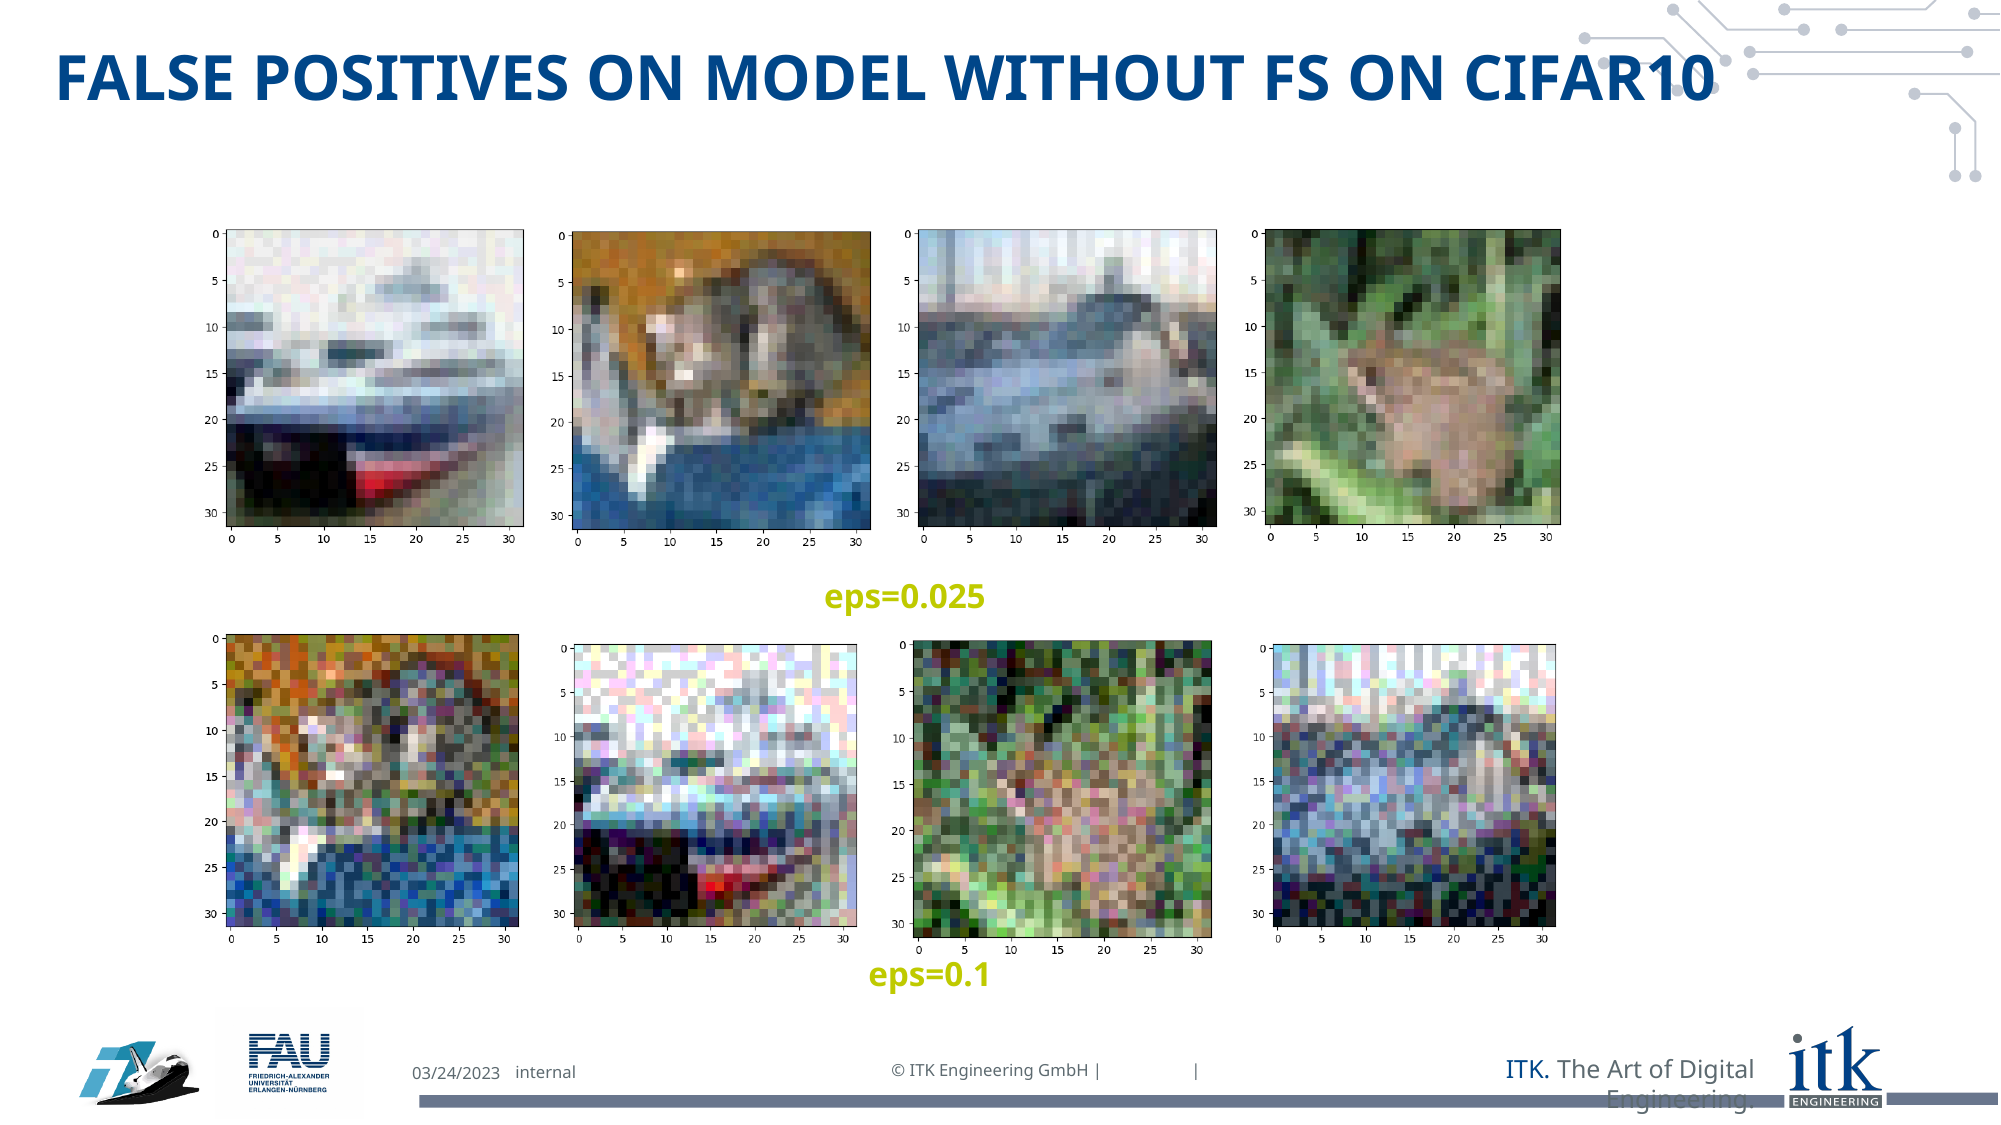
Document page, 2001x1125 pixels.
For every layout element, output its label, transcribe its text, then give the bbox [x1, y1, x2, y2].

picture [888, 221, 1223, 553]
picture [215, 1007, 364, 1119]
title FALSE POSITIVES on MODEL Without FS on cifar10 [54, 38, 1863, 114]
footer internal [515, 1062, 728, 1084]
picture [195, 626, 525, 954]
picture [1244, 636, 1562, 952]
text_box eps=0.1 [673, 953, 1188, 1013]
picture [542, 223, 877, 556]
picture [883, 631, 1218, 964]
picture [545, 636, 863, 952]
picture [1789, 1026, 1882, 1108]
picture [1234, 221, 1567, 551]
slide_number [409, 1062, 503, 1084]
picture [77, 1039, 200, 1108]
text_box eps=0.025 [652, 575, 1167, 635]
picture [195, 221, 530, 553]
